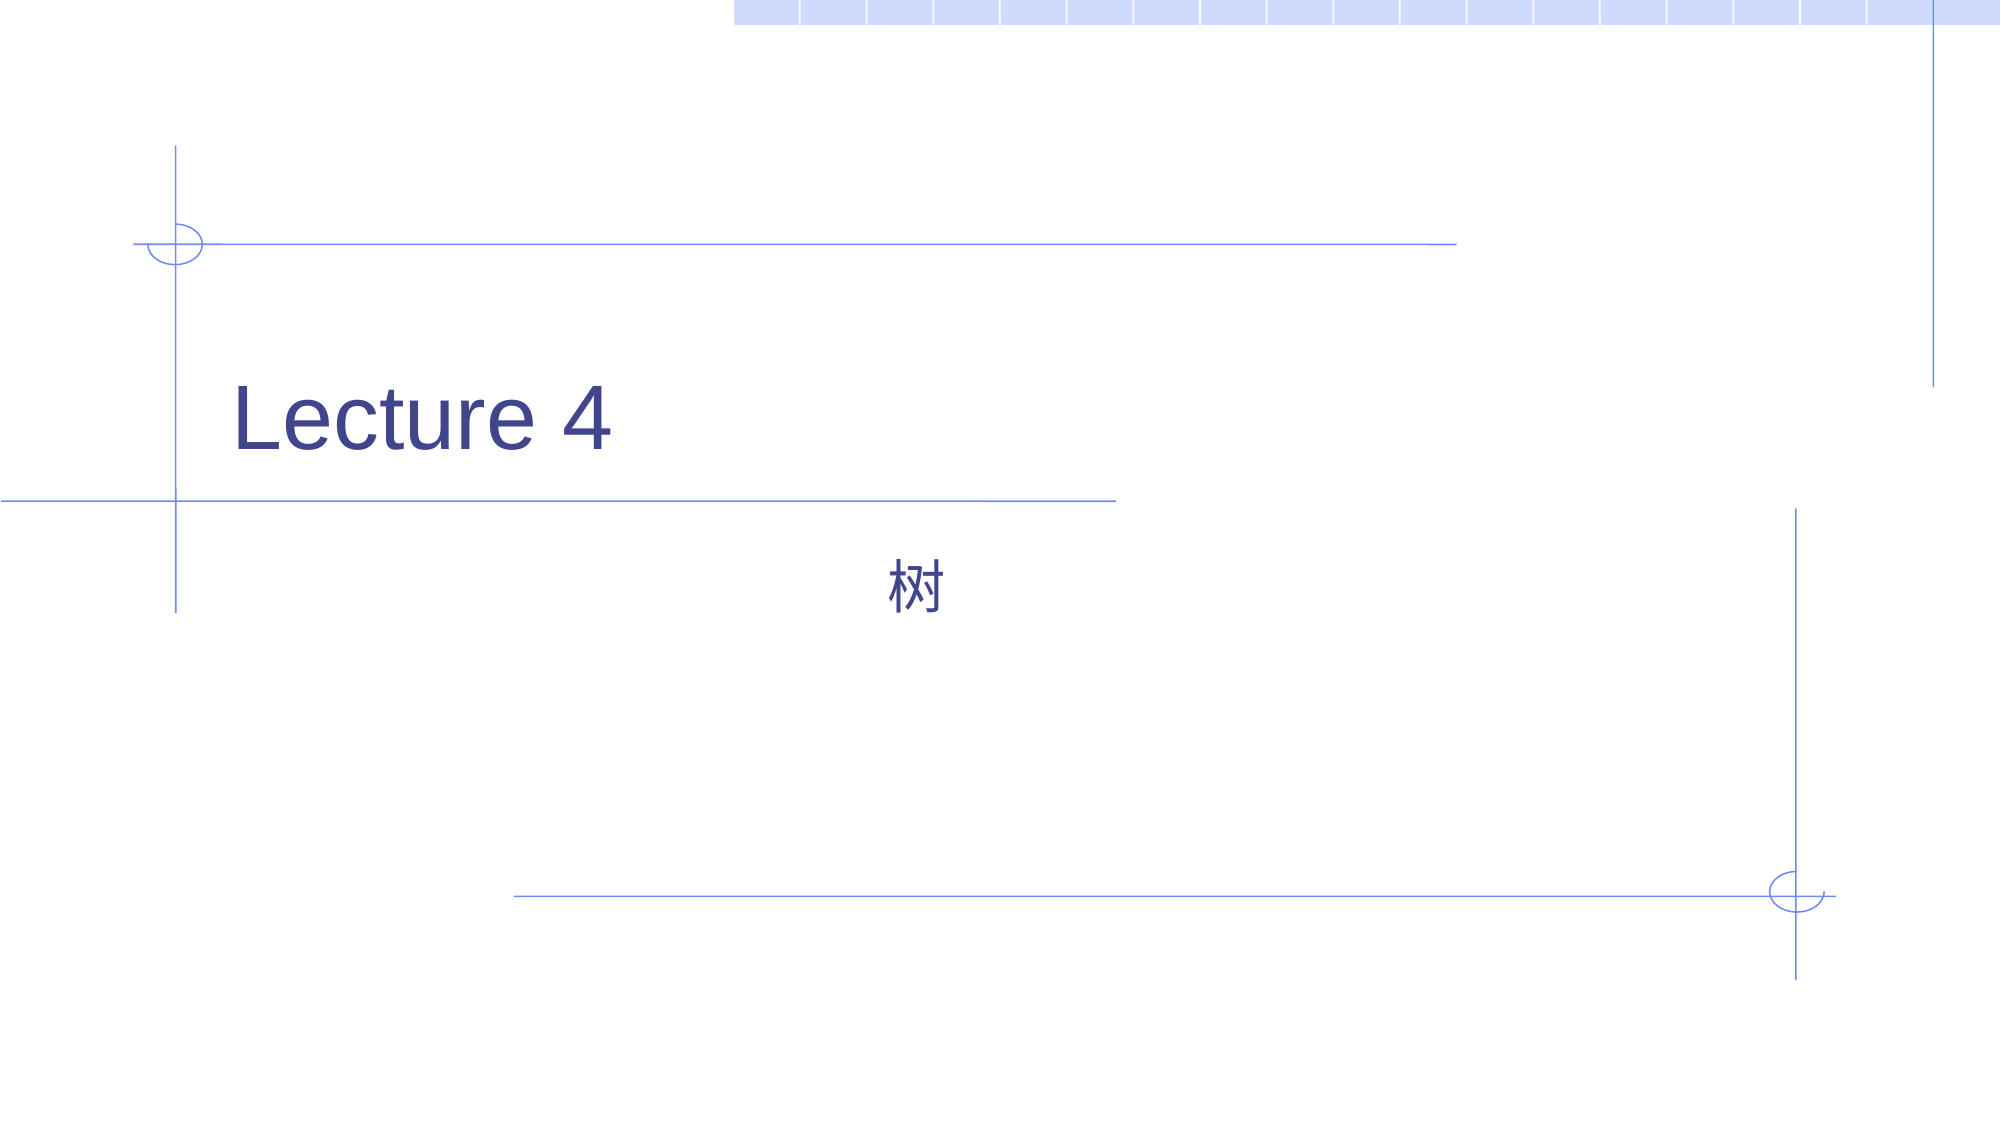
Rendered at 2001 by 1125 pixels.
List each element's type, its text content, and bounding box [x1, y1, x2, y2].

title Lecture 4 [216, 287, 1917, 475]
subtitle 树 [216, 542, 1617, 831]
